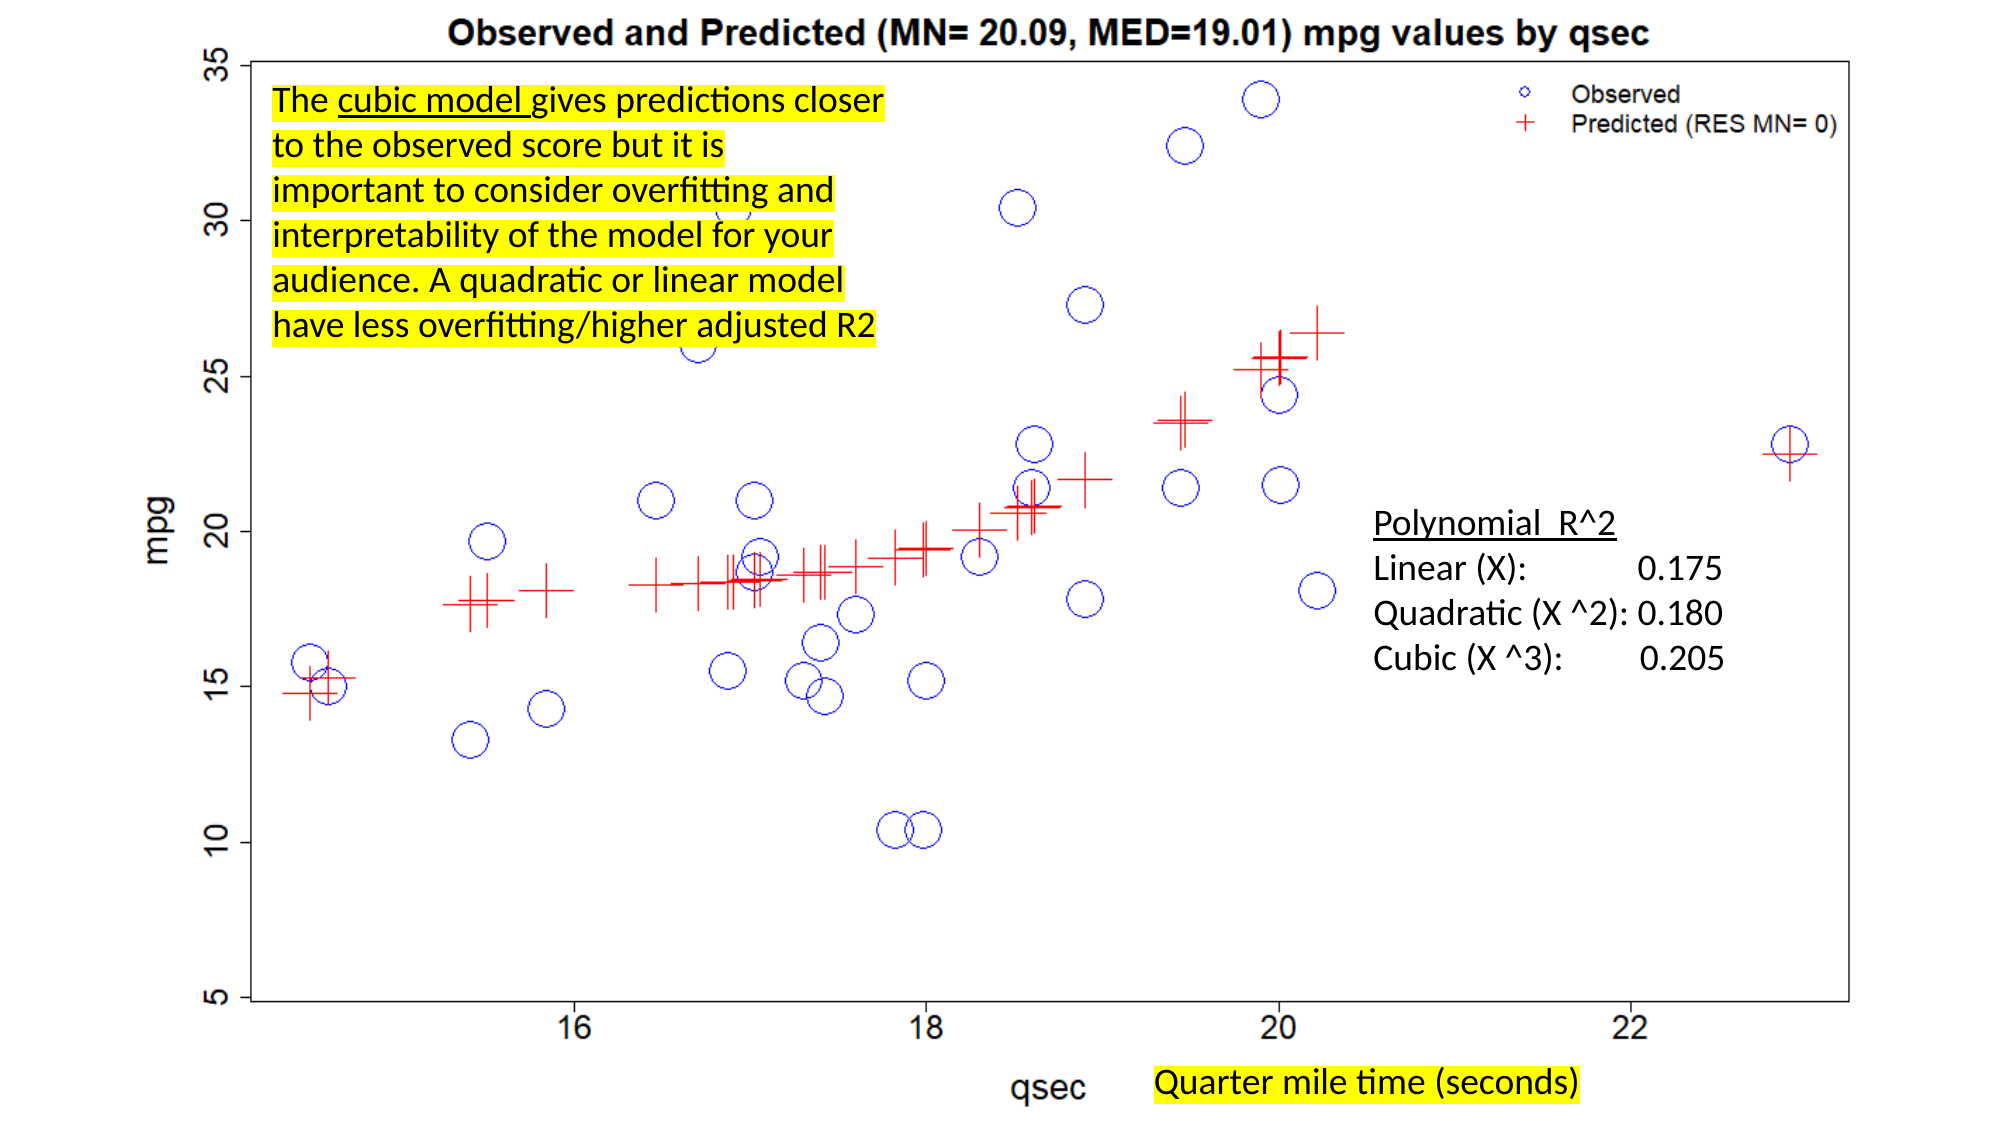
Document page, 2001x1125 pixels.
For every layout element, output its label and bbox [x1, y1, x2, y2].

picture [128, 0, 1872, 1125]
